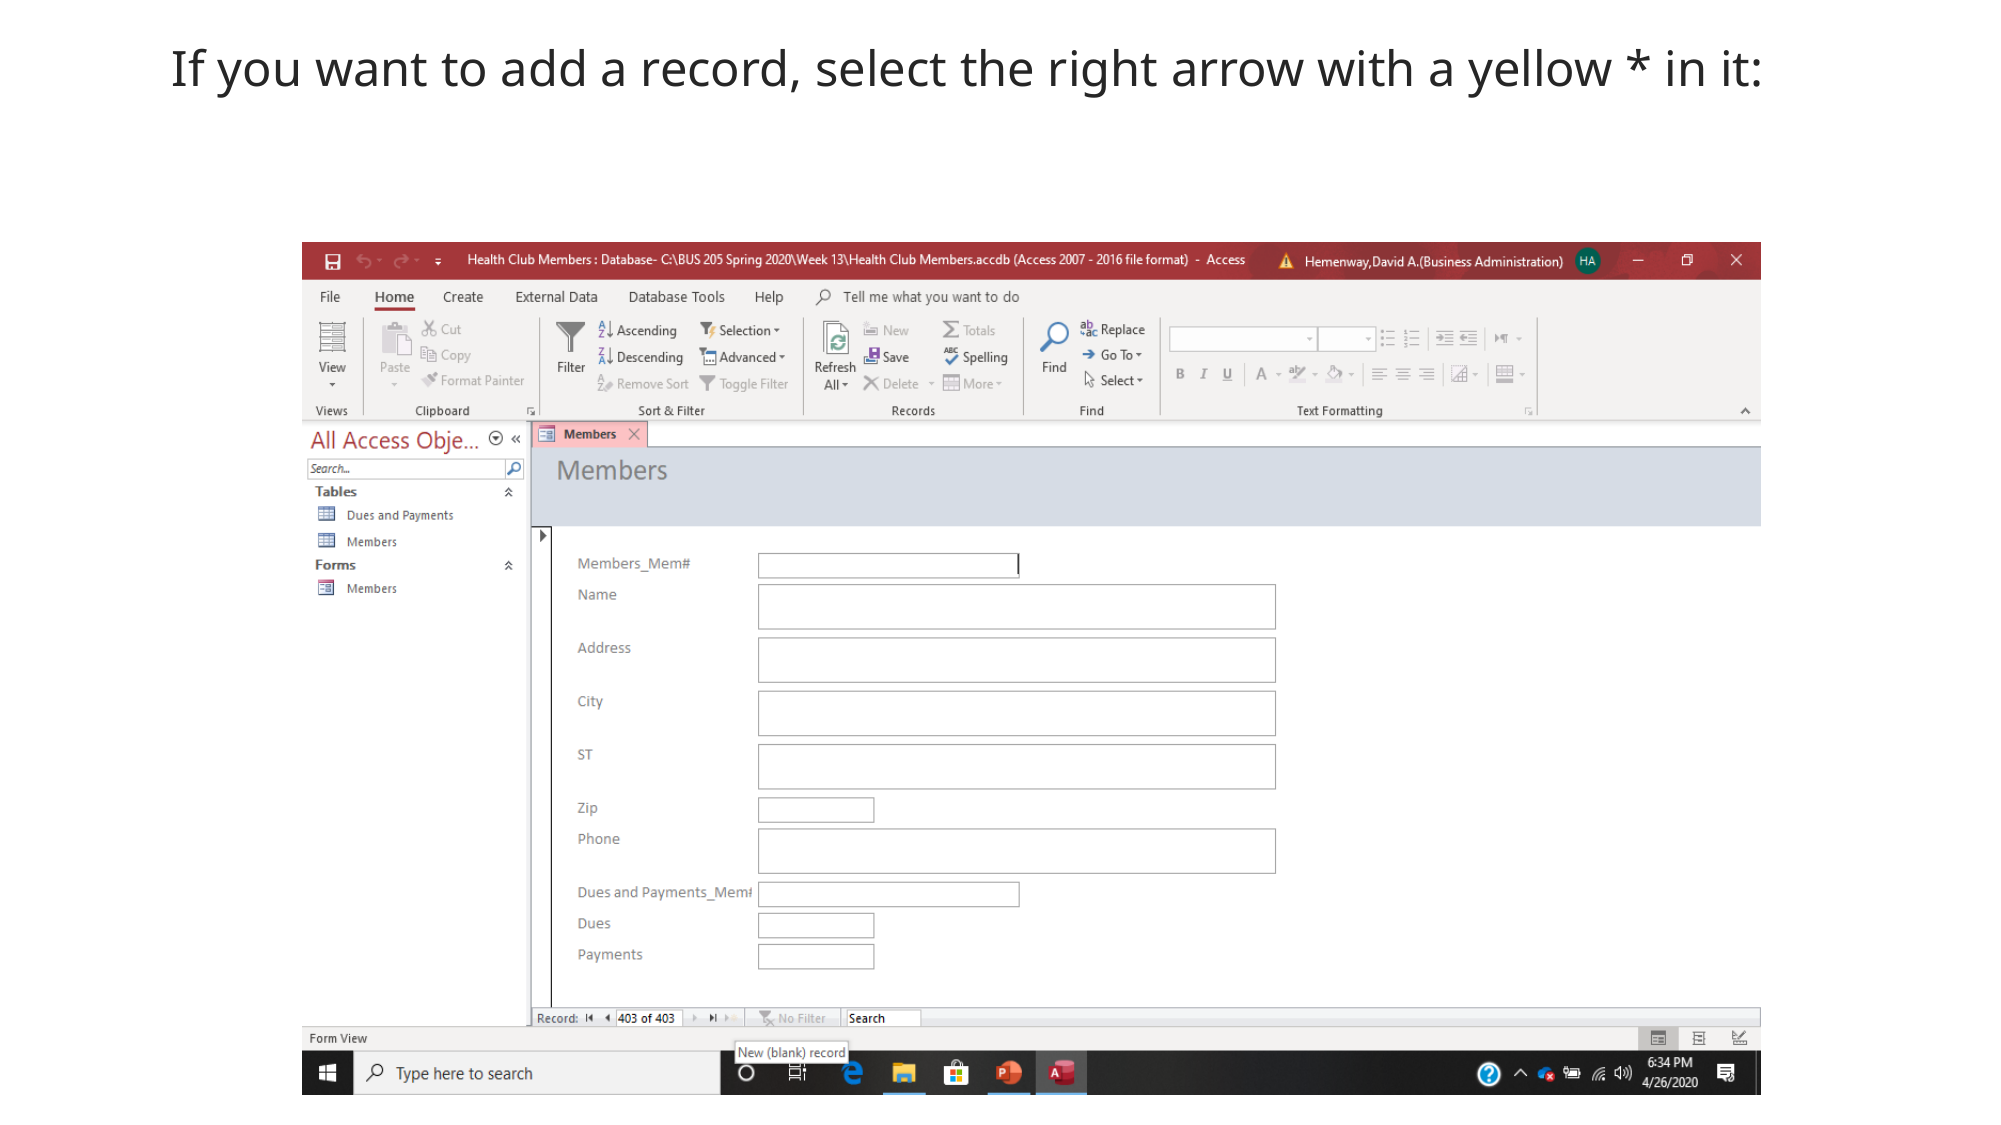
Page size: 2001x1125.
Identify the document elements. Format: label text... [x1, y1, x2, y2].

title If you want to add a record, select the right arrow with a yellow * in it: [156, 29, 1888, 153]
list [302, 241, 1761, 1096]
